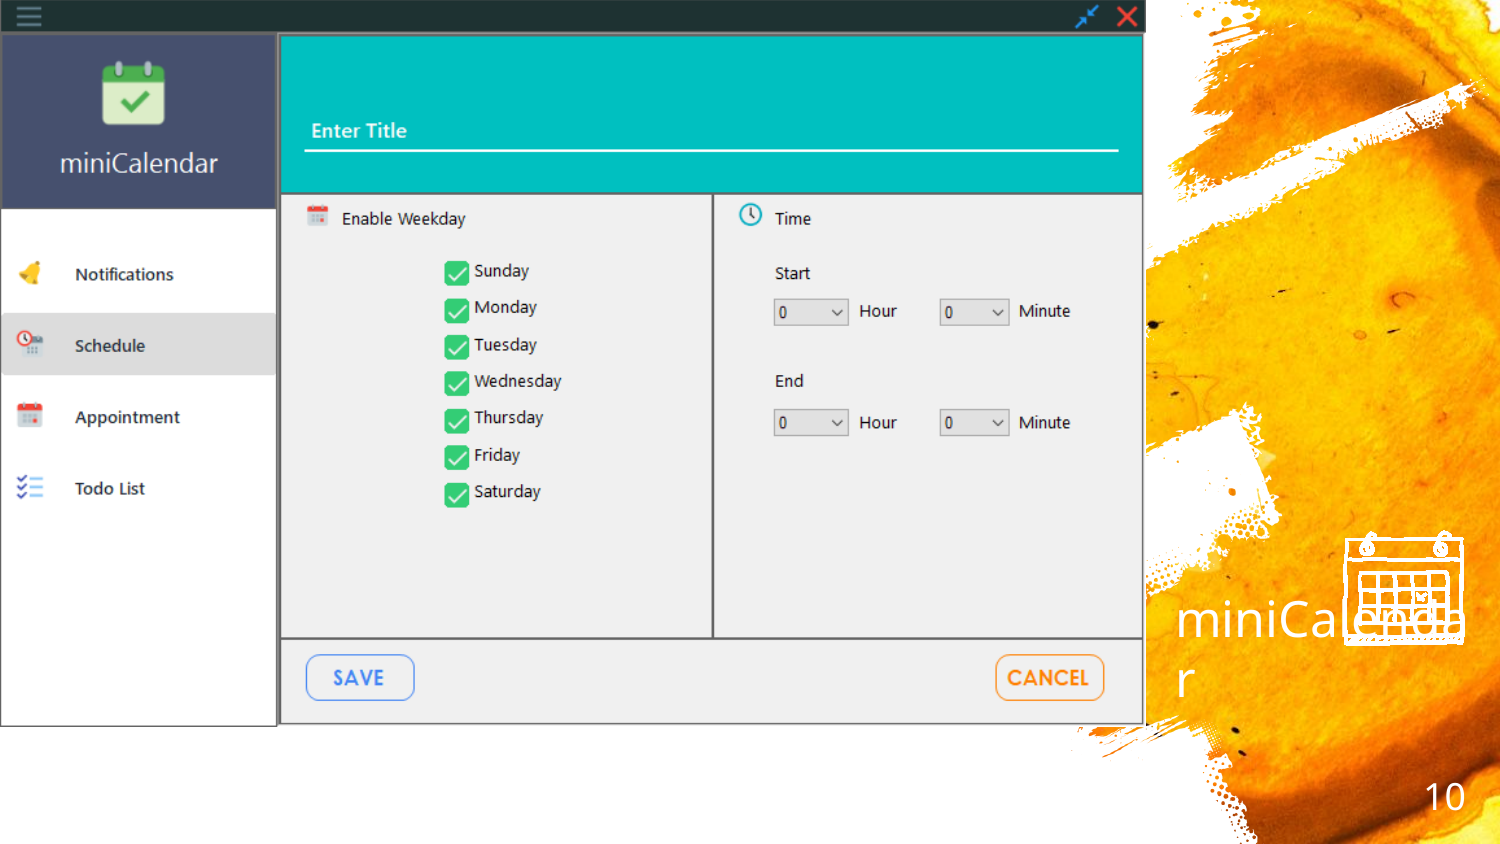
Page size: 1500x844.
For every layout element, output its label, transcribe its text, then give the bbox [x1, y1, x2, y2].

picture [1348, 541, 1444, 558]
slide_number 10 [1391, 766, 1482, 832]
picture [1441, 541, 1460, 558]
text_box miniCalendar [1159, 645, 1500, 723]
text_box [1343, 530, 1464, 646]
picture [0, 0, 1500, 844]
picture [1347, 561, 1460, 635]
